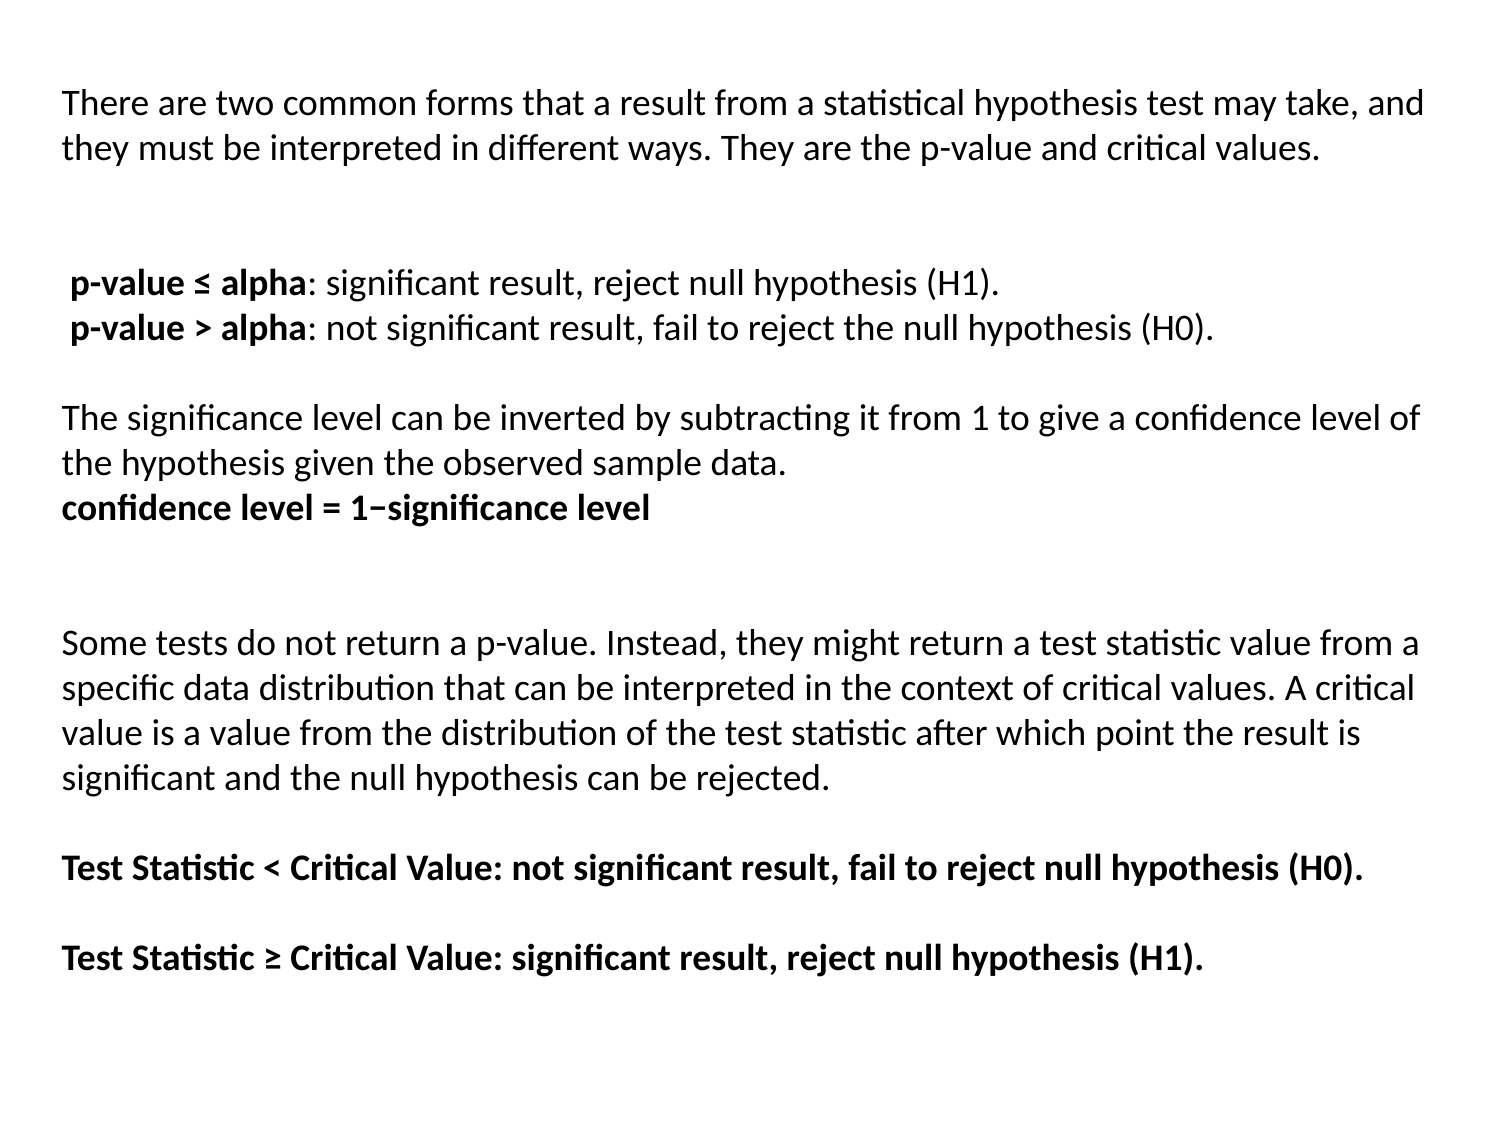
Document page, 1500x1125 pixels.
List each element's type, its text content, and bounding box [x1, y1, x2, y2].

text_box There are two common forms that a result from a statistical hypothesis test may take, and they must be interpreted in diﬀerent ways. They are the p-value and critical values. p-value ≤ alpha: signiﬁcant result, reject null hypothesis (H1).  p-value > alpha: not signiﬁcant result, fail to reject the null hypothesis (H0). The signiﬁcance level can be inverted by subtracting it from 1 to give a conﬁdence level of the hypothesis given the observed sample data. conﬁdence level = 1−signiﬁcance level Some tests do not return a p-value. Instead, they might return a test statistic value from a speciﬁc data distribution that can be interpreted in the context of critical values. A critical value is a value from the distribution of the test statistic after which point the result is signiﬁcant and the null hypothesis can be rejected.  Test Statistic < Critical Value: not signiﬁcant result, fail to reject null hypothesis (H0).  Test Statistic ≥ Critical Value: signiﬁcant result, reject null hypothesis (H1). [46, 70, 1477, 1125]
